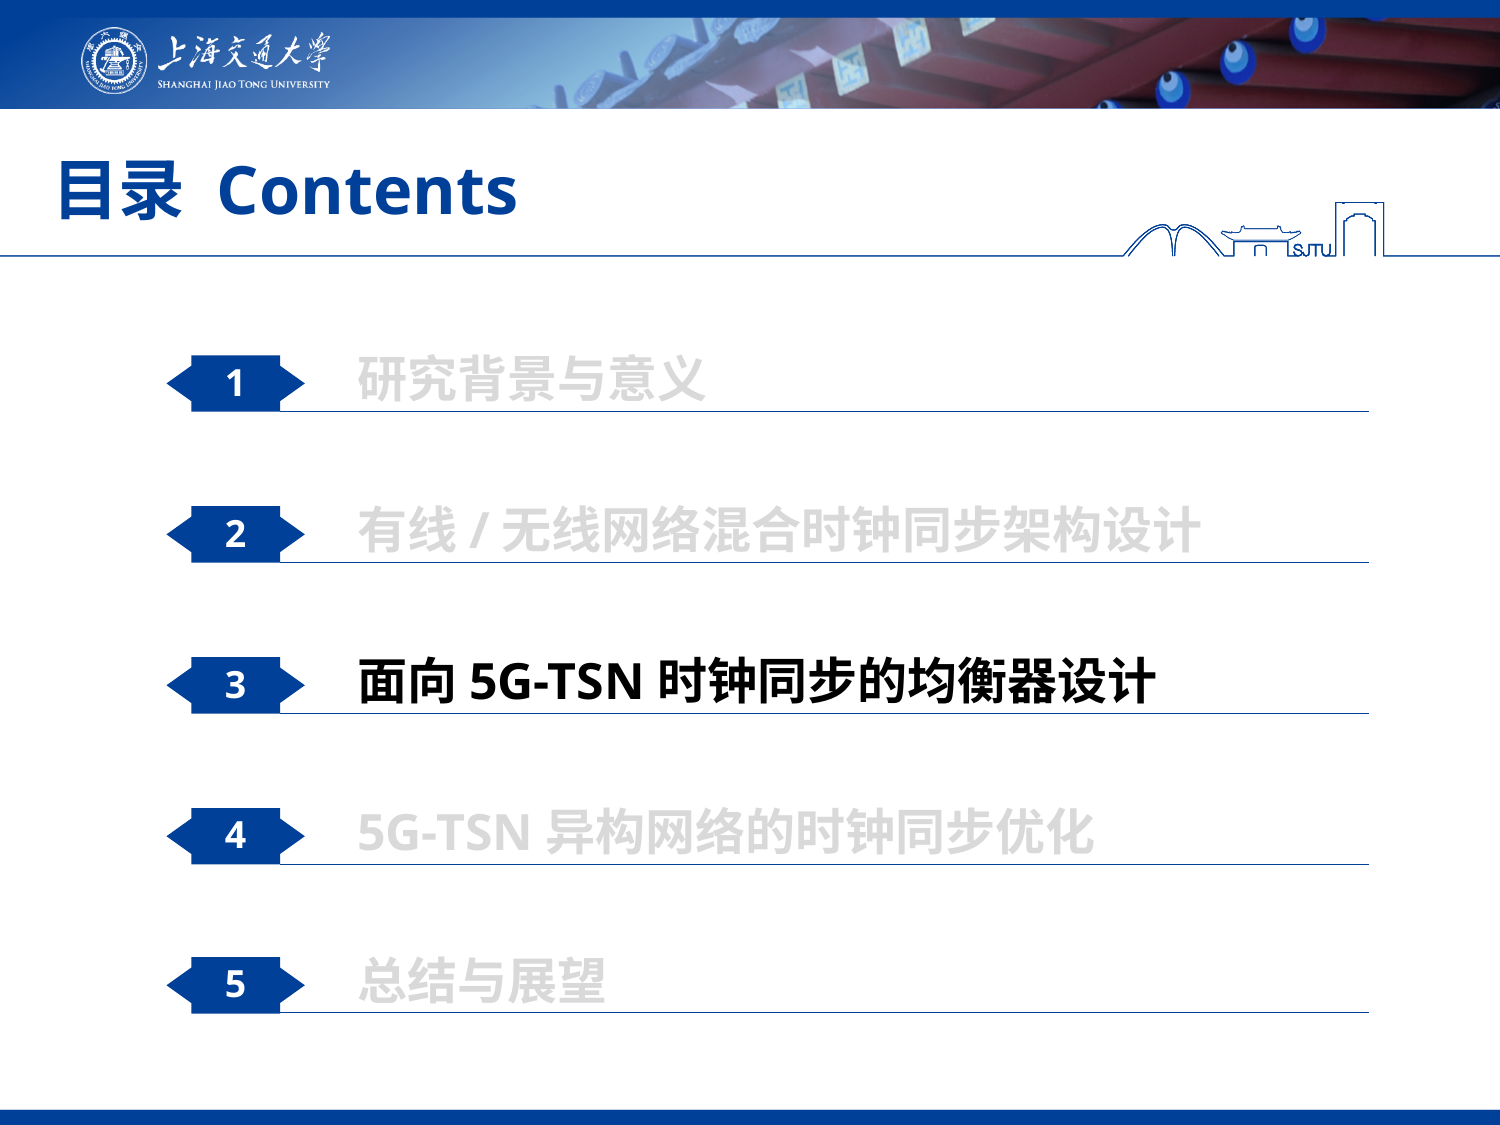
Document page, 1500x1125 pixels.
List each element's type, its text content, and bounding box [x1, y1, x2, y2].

text_box 目录 Contents [37, 140, 534, 236]
picture [0, 18, 1500, 109]
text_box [166, 340, 1369, 1020]
